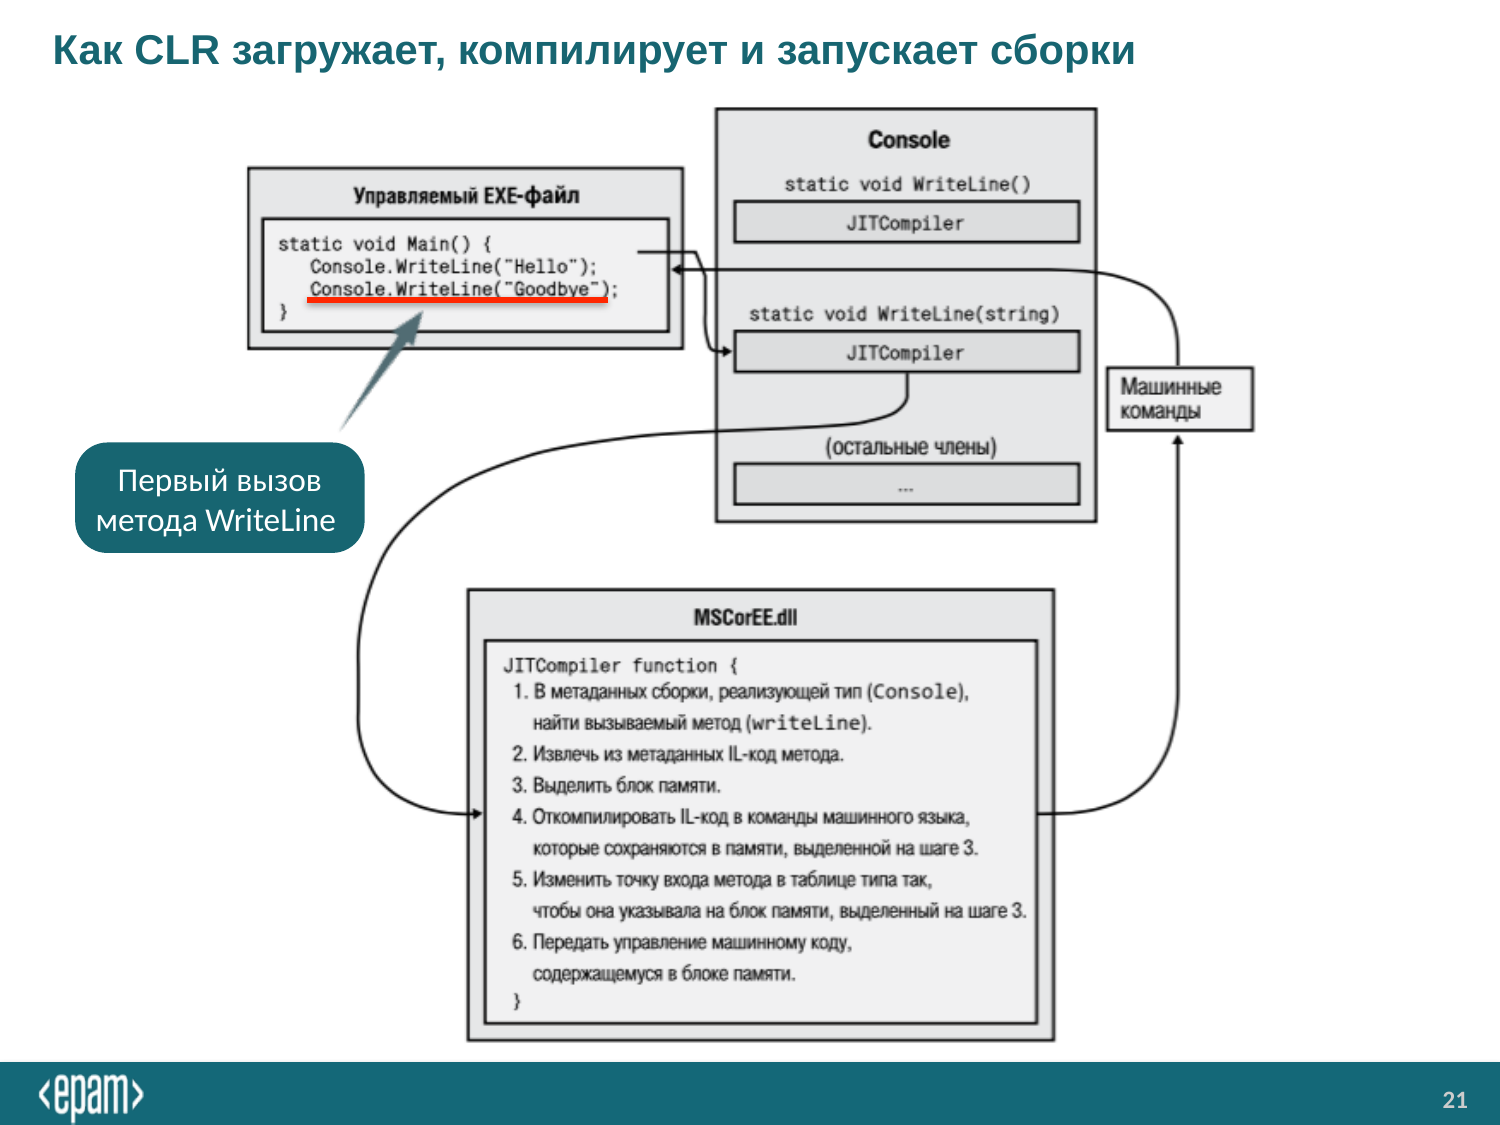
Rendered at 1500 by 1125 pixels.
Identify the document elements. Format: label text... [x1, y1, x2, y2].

text_box Первый вызов метода WriteLine [76, 443, 205, 552]
picture [210, 94, 1290, 1055]
picture [38, 1074, 144, 1125]
title Как CLR загружает, компилирует и запускает сборки [0, 0, 1500, 95]
